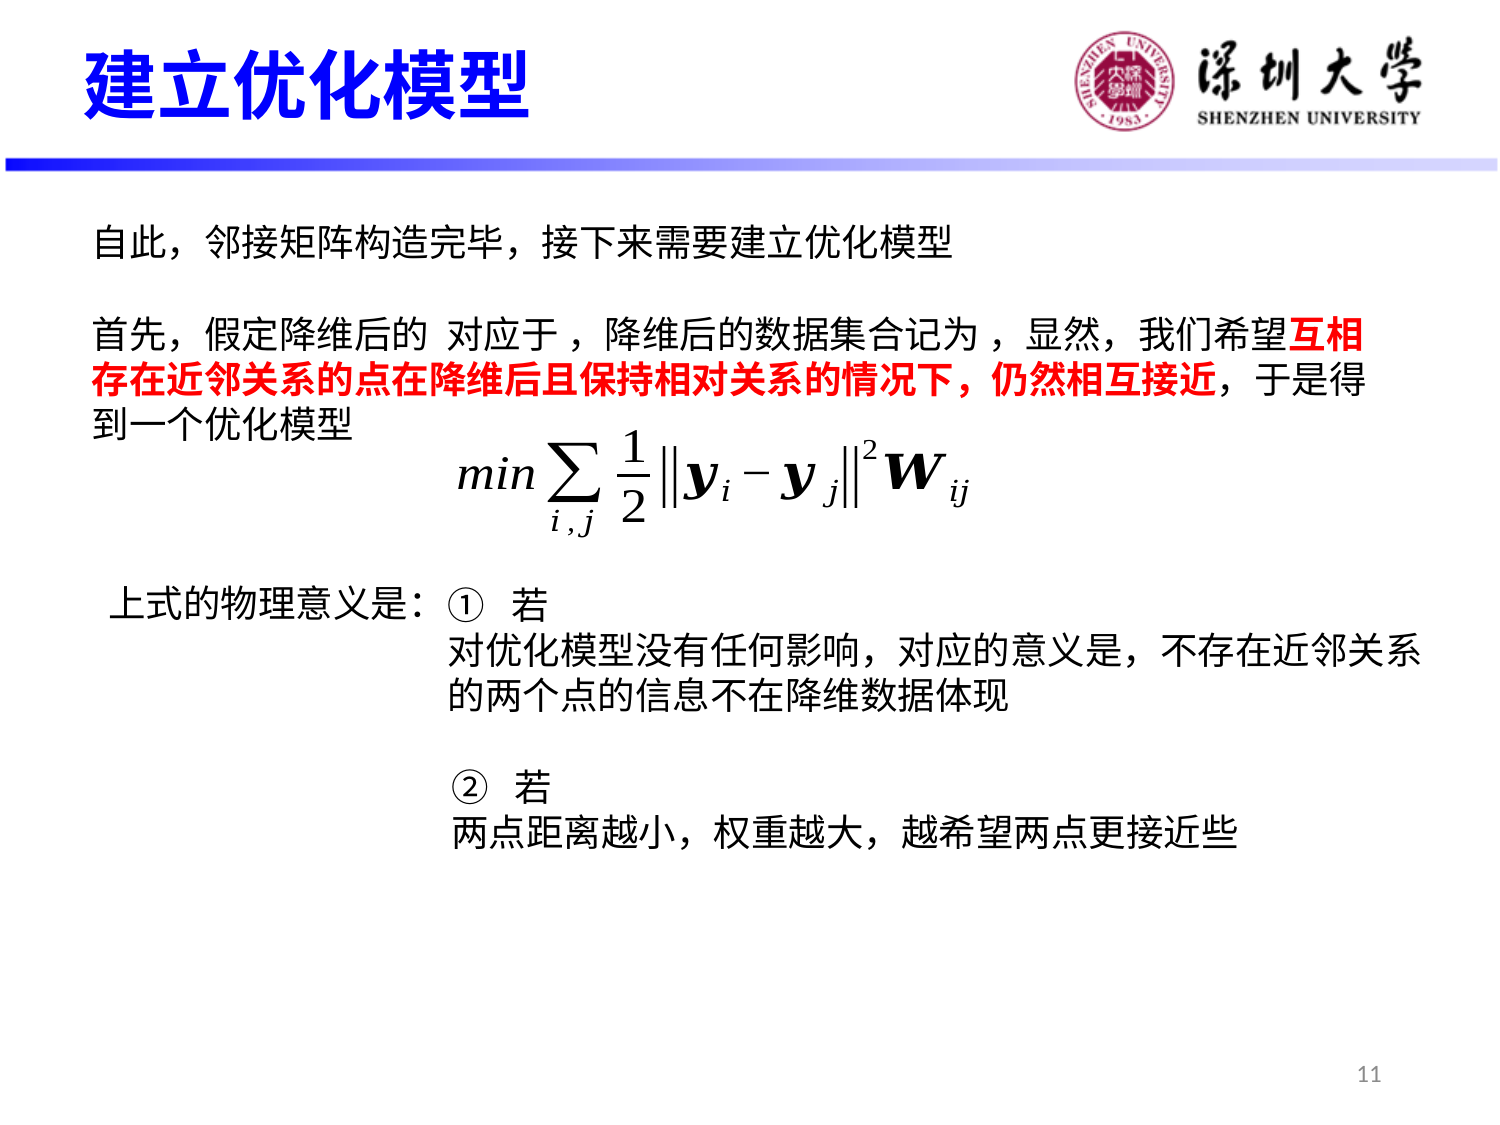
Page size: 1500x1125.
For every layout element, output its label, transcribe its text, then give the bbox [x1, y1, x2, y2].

text_box 建立优化模型 [67, 30, 547, 136]
text_box 上式的物理意义是： [93, 572, 437, 633]
text_box 自此，邻接矩阵构造完毕，接下来需要建立优化模型 [77, 211, 972, 272]
slide_number 11 [1059, 1042, 1397, 1103]
picture [0, 14, 1500, 180]
